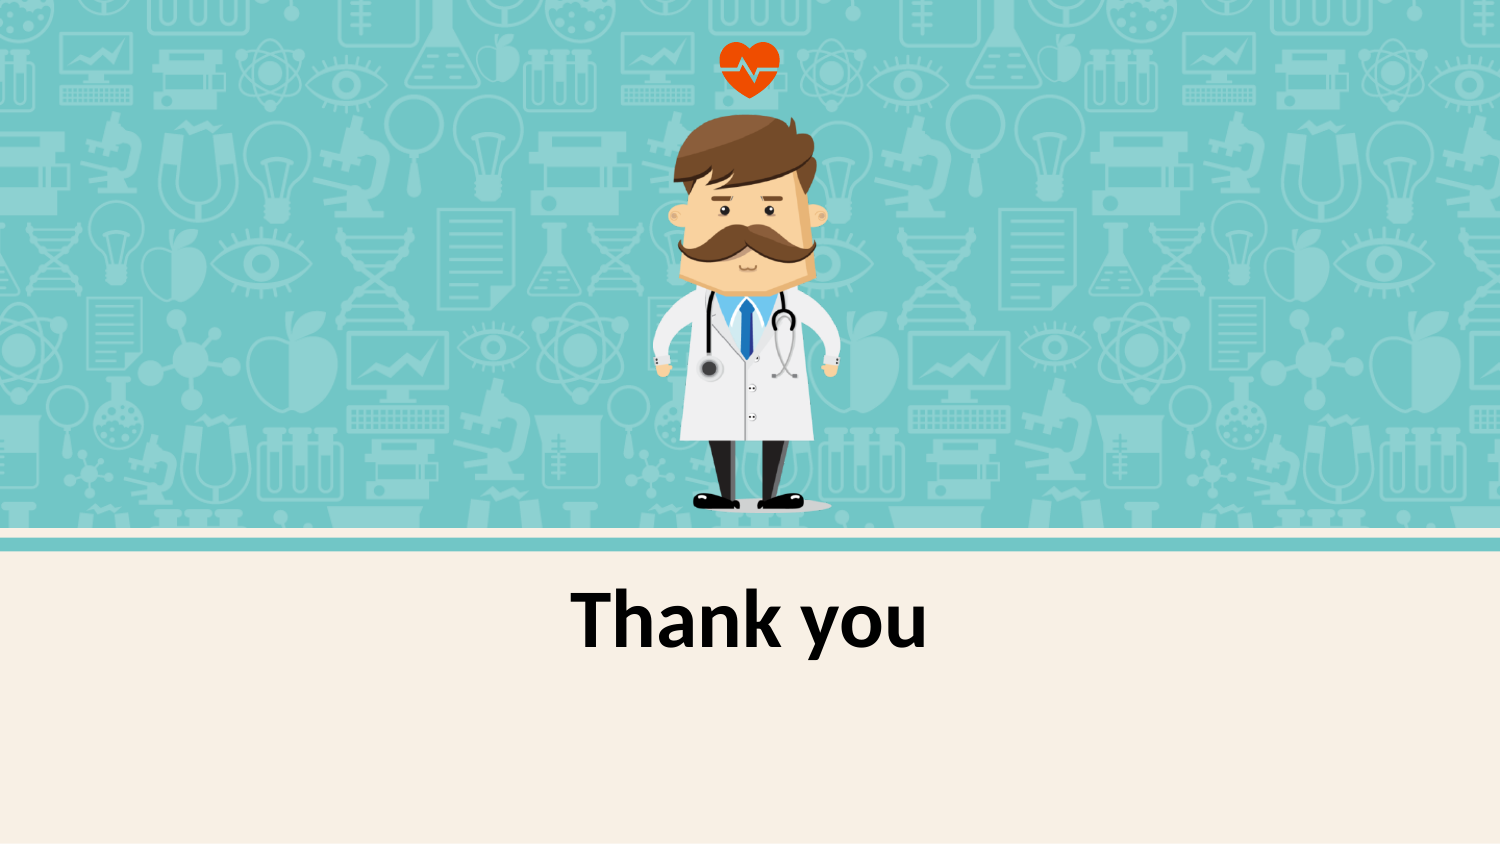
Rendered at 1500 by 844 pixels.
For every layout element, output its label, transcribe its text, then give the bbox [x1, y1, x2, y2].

picture [0, 0, 1500, 528]
list Thank you [330, 583, 1170, 671]
